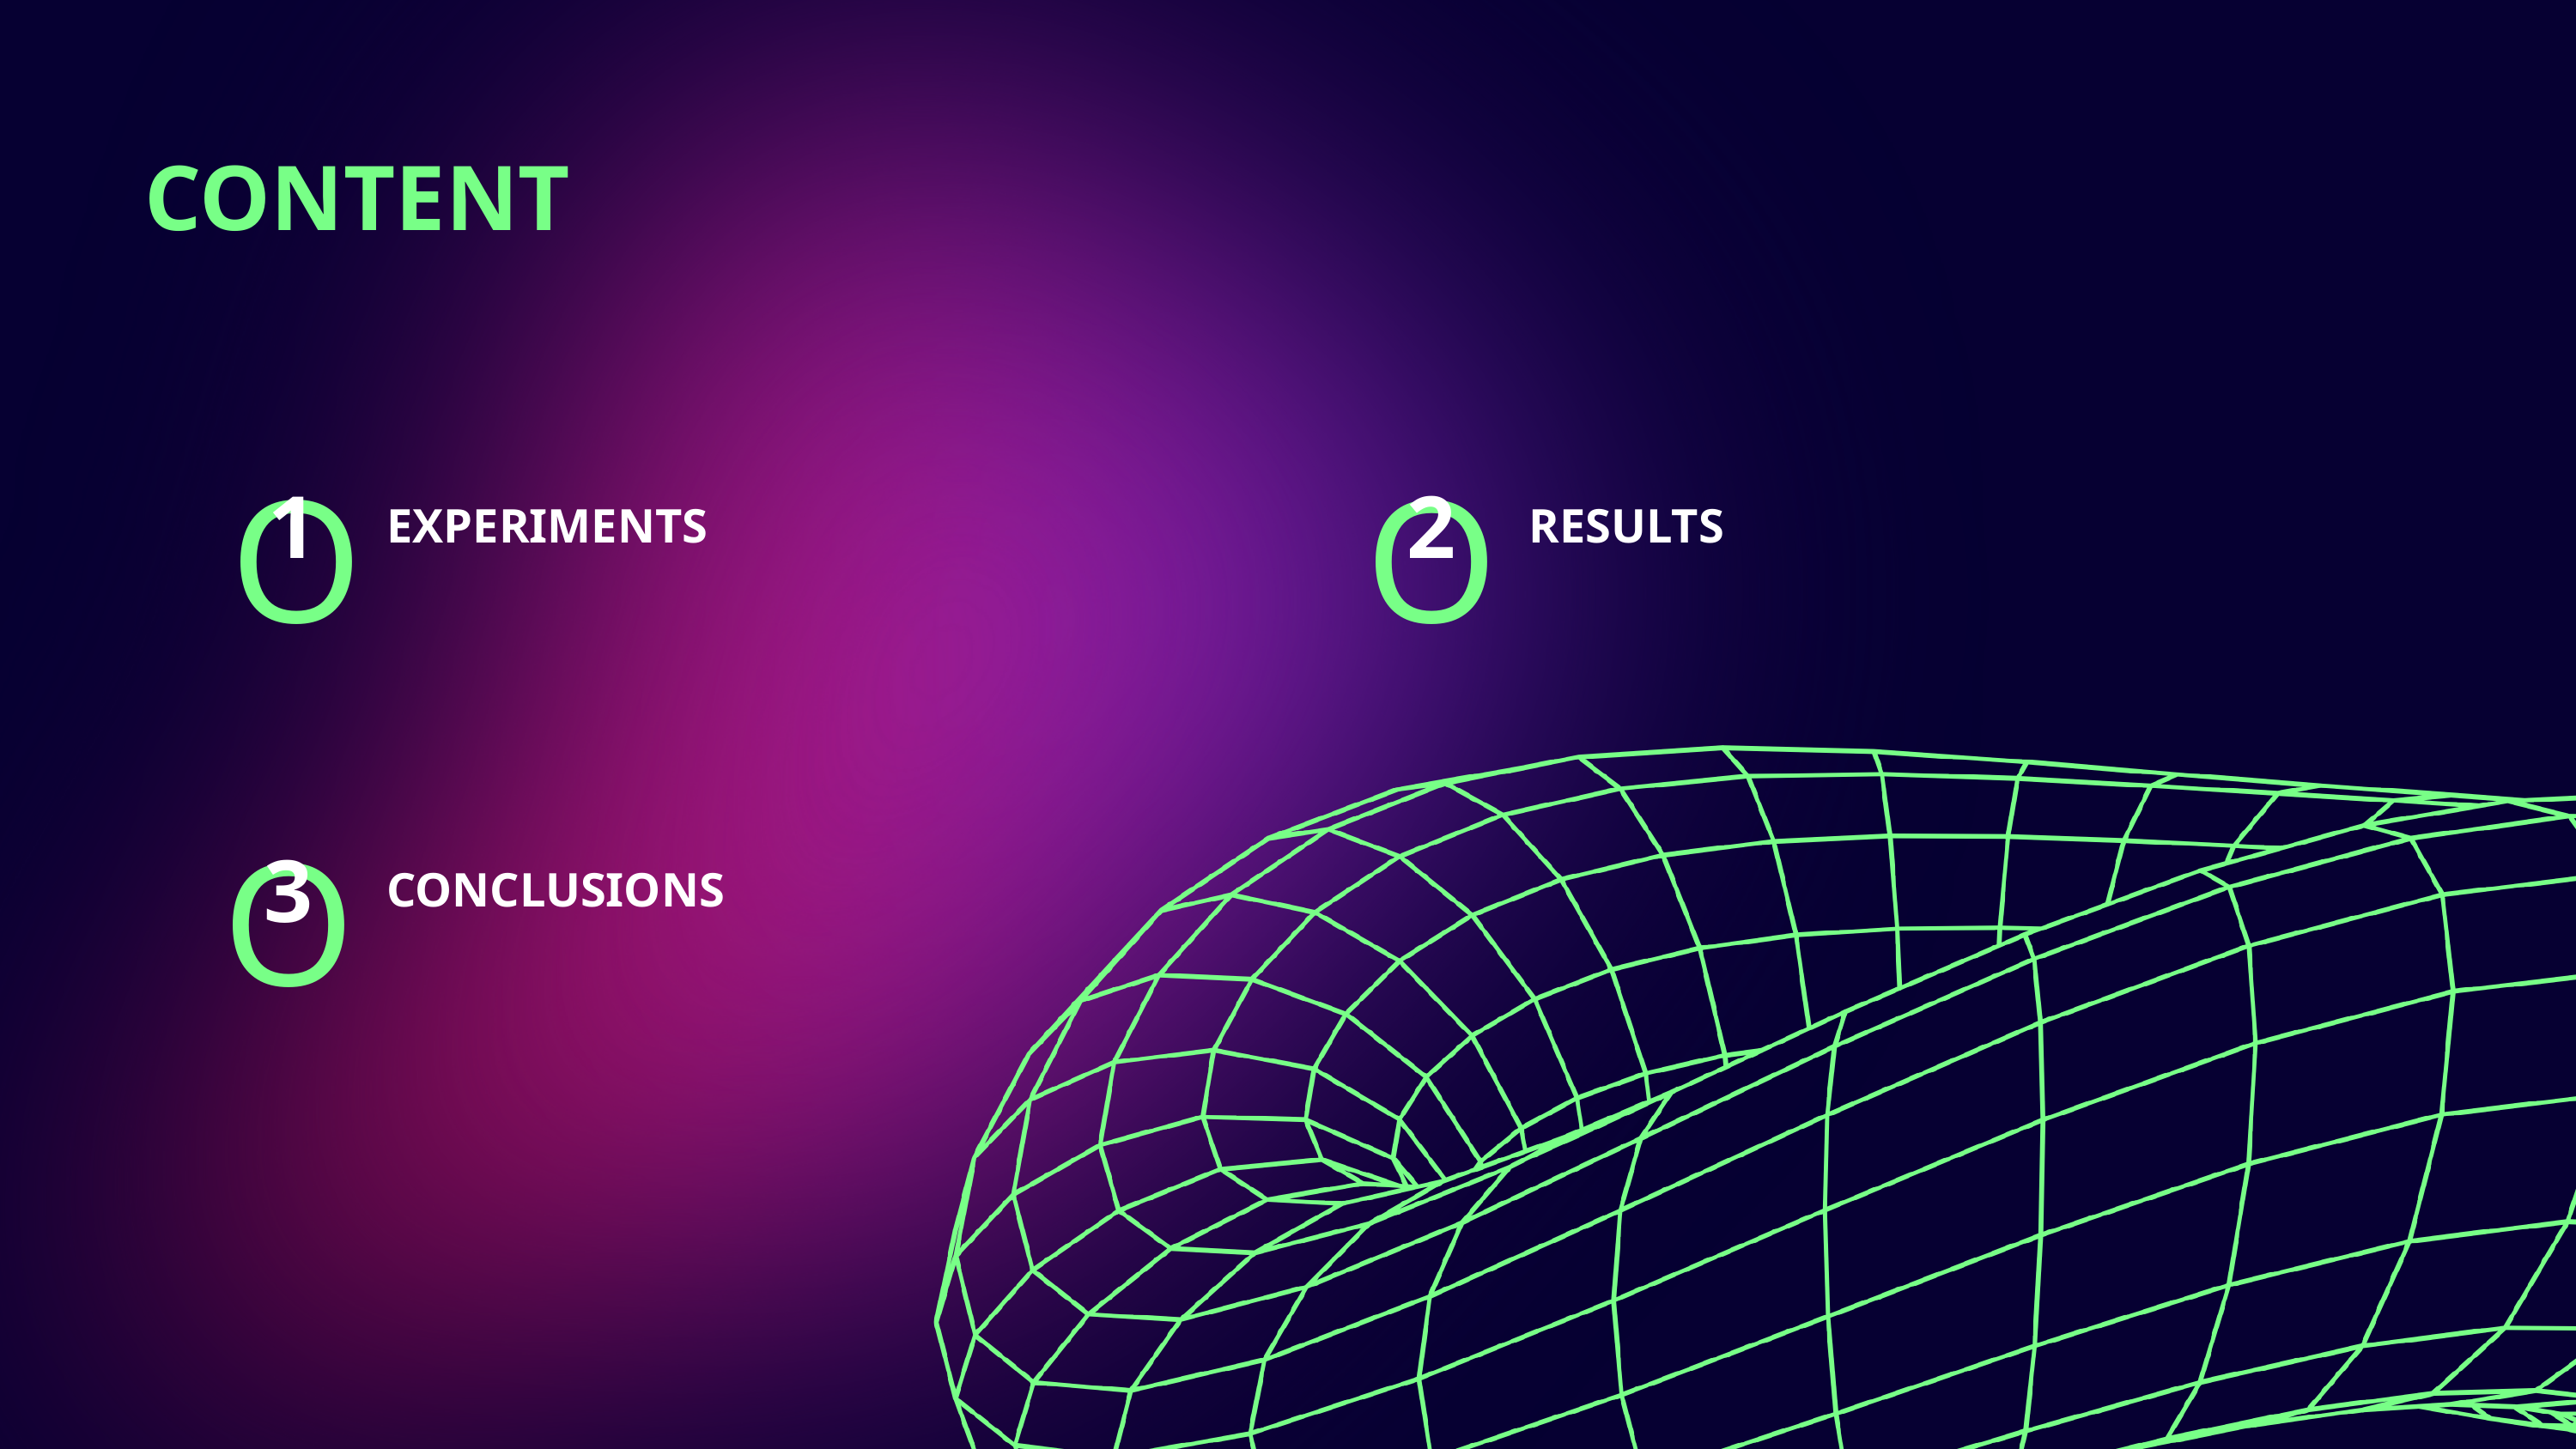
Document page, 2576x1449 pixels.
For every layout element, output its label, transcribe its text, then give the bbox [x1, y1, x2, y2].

text_box [933, 745, 2576, 1449]
text_box EXPERIMENTS [386, 500, 1273, 553]
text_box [206, 816, 371, 1021]
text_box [215, 452, 380, 657]
text_box [0, 0, 1993, 1449]
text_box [1349, 452, 1515, 657]
text_box CONCLUSIONS [386, 864, 1273, 917]
text_box RESULTS [1528, 500, 2415, 553]
text_box CONTENT [144, 140, 687, 248]
